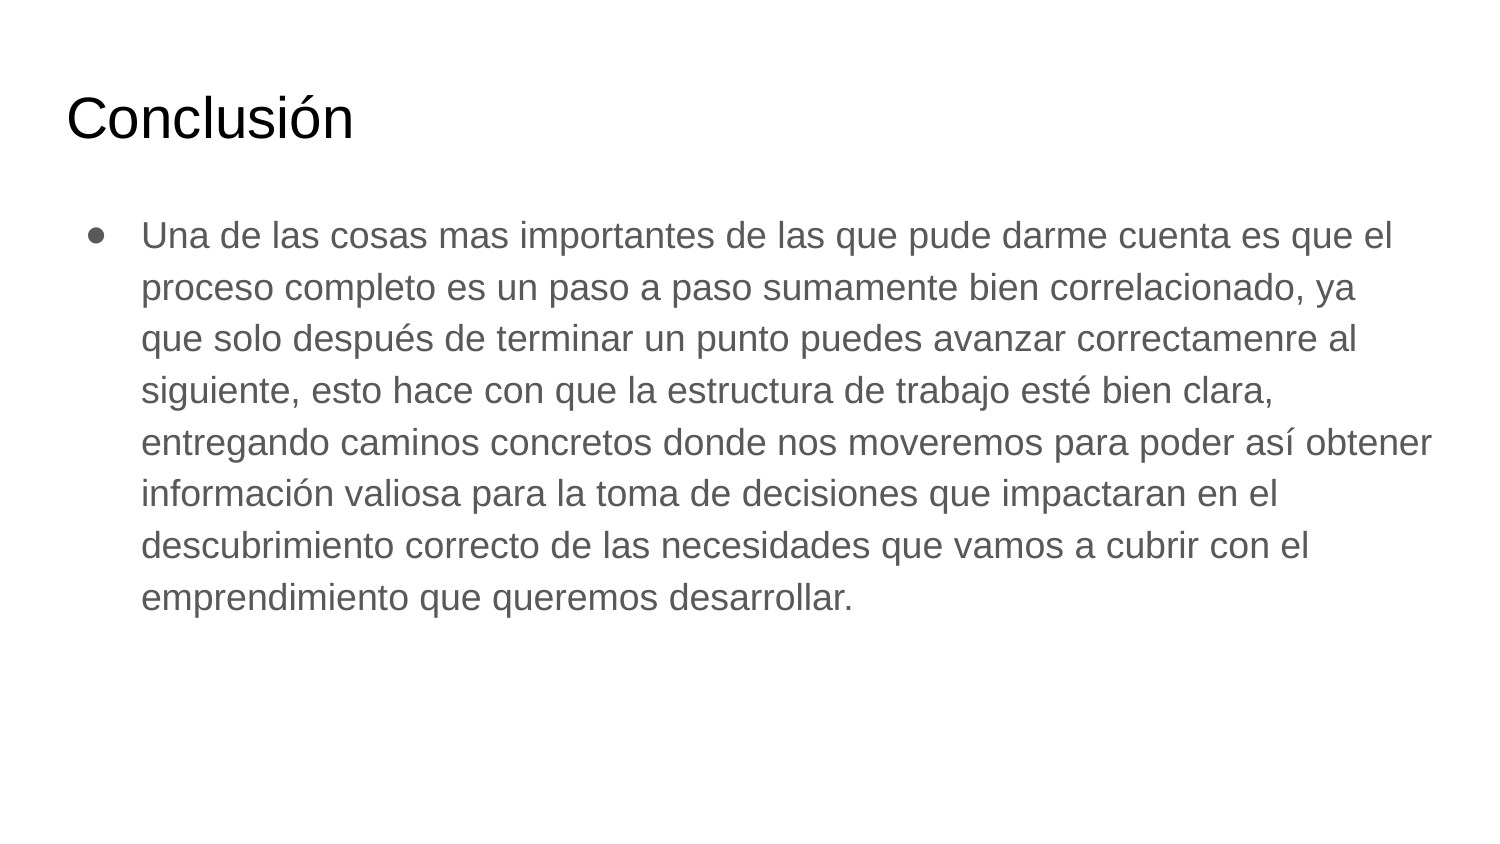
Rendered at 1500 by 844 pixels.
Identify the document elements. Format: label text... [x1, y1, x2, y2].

list Una de las cosas mas importantes de las que pude darme cuenta es que el proceso completo es un paso a paso sumamente bien correlacionado, ya que solo después de terminar un punto puedes avanzar correctamenre al siguiente, esto hace con que la estructura de trabajo esté bien clara, entregando caminos concretos donde nos moveremos para poder así obtener información valiosa para la toma de decisiones que impactaran en el descubrimiento correcto de las necesidades que vamos a cubrir con el emprendimiento que queremos desarrollar. [51, 189, 1449, 750]
title Conclusión [51, 72, 1449, 167]
